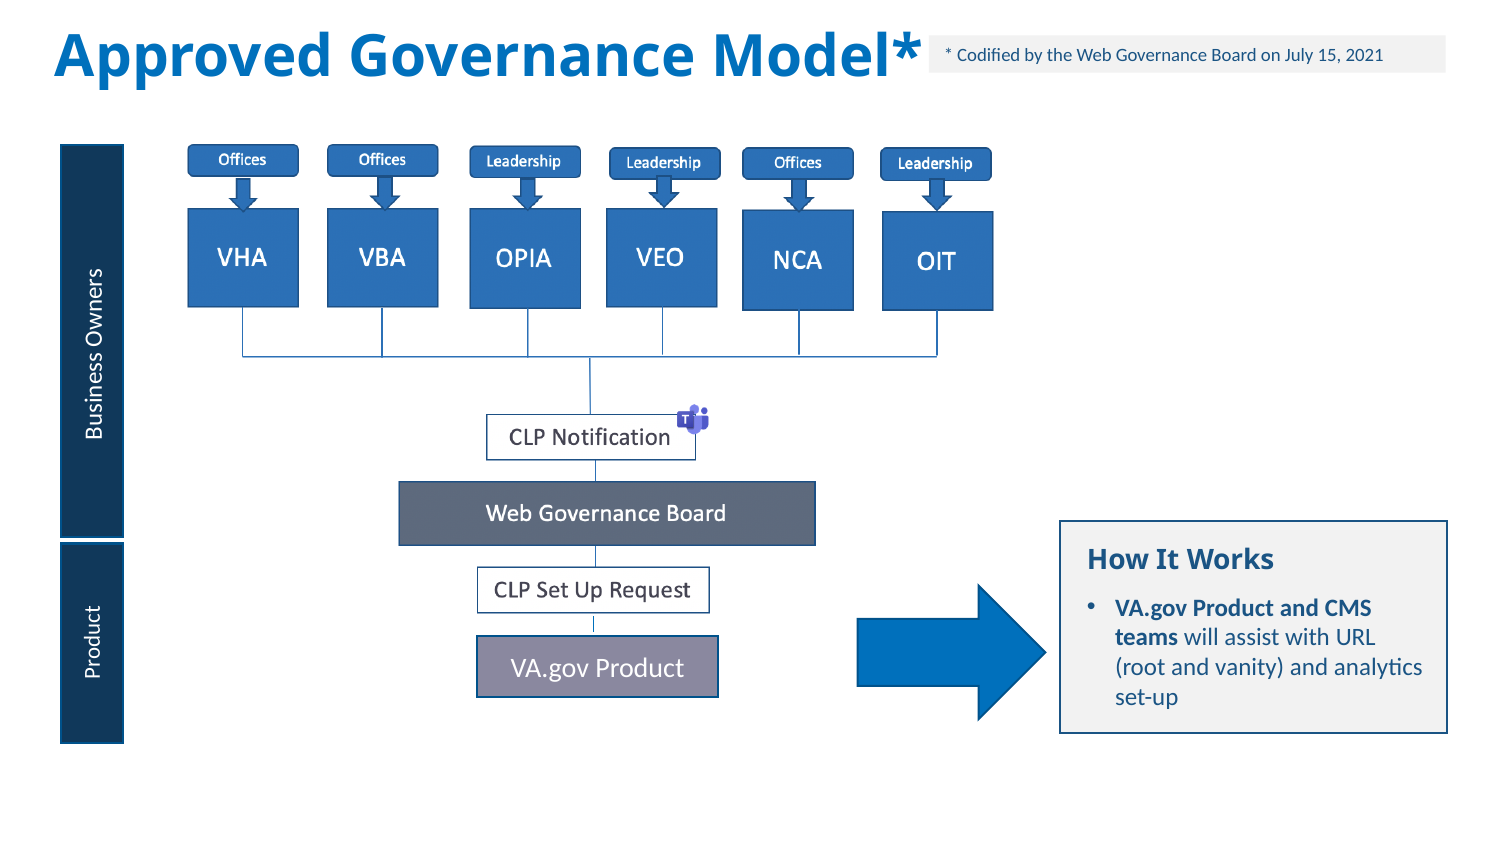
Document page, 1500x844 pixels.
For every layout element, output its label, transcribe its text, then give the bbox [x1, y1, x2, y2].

text_box [60, 144, 124, 538]
text_box [1059, 520, 1448, 734]
text_box [856, 583, 1047, 722]
text_box * Codified by the Web Governance Board on July 15, 2021 [928, 35, 1446, 73]
text_box Business Owners [69, 224, 115, 455]
text_box VA.gov Product [476, 635, 719, 698]
text_box VA.gov Product and CMS teams will assist with URL (root and vanity) and analytics set-up [1072, 583, 1447, 768]
title Approved Governance Model* [40, 10, 1416, 114]
text_box How It Works [1072, 534, 1447, 583]
text_box [60, 542, 124, 744]
picture [153, 114, 1021, 616]
text_box Product [69, 582, 112, 694]
